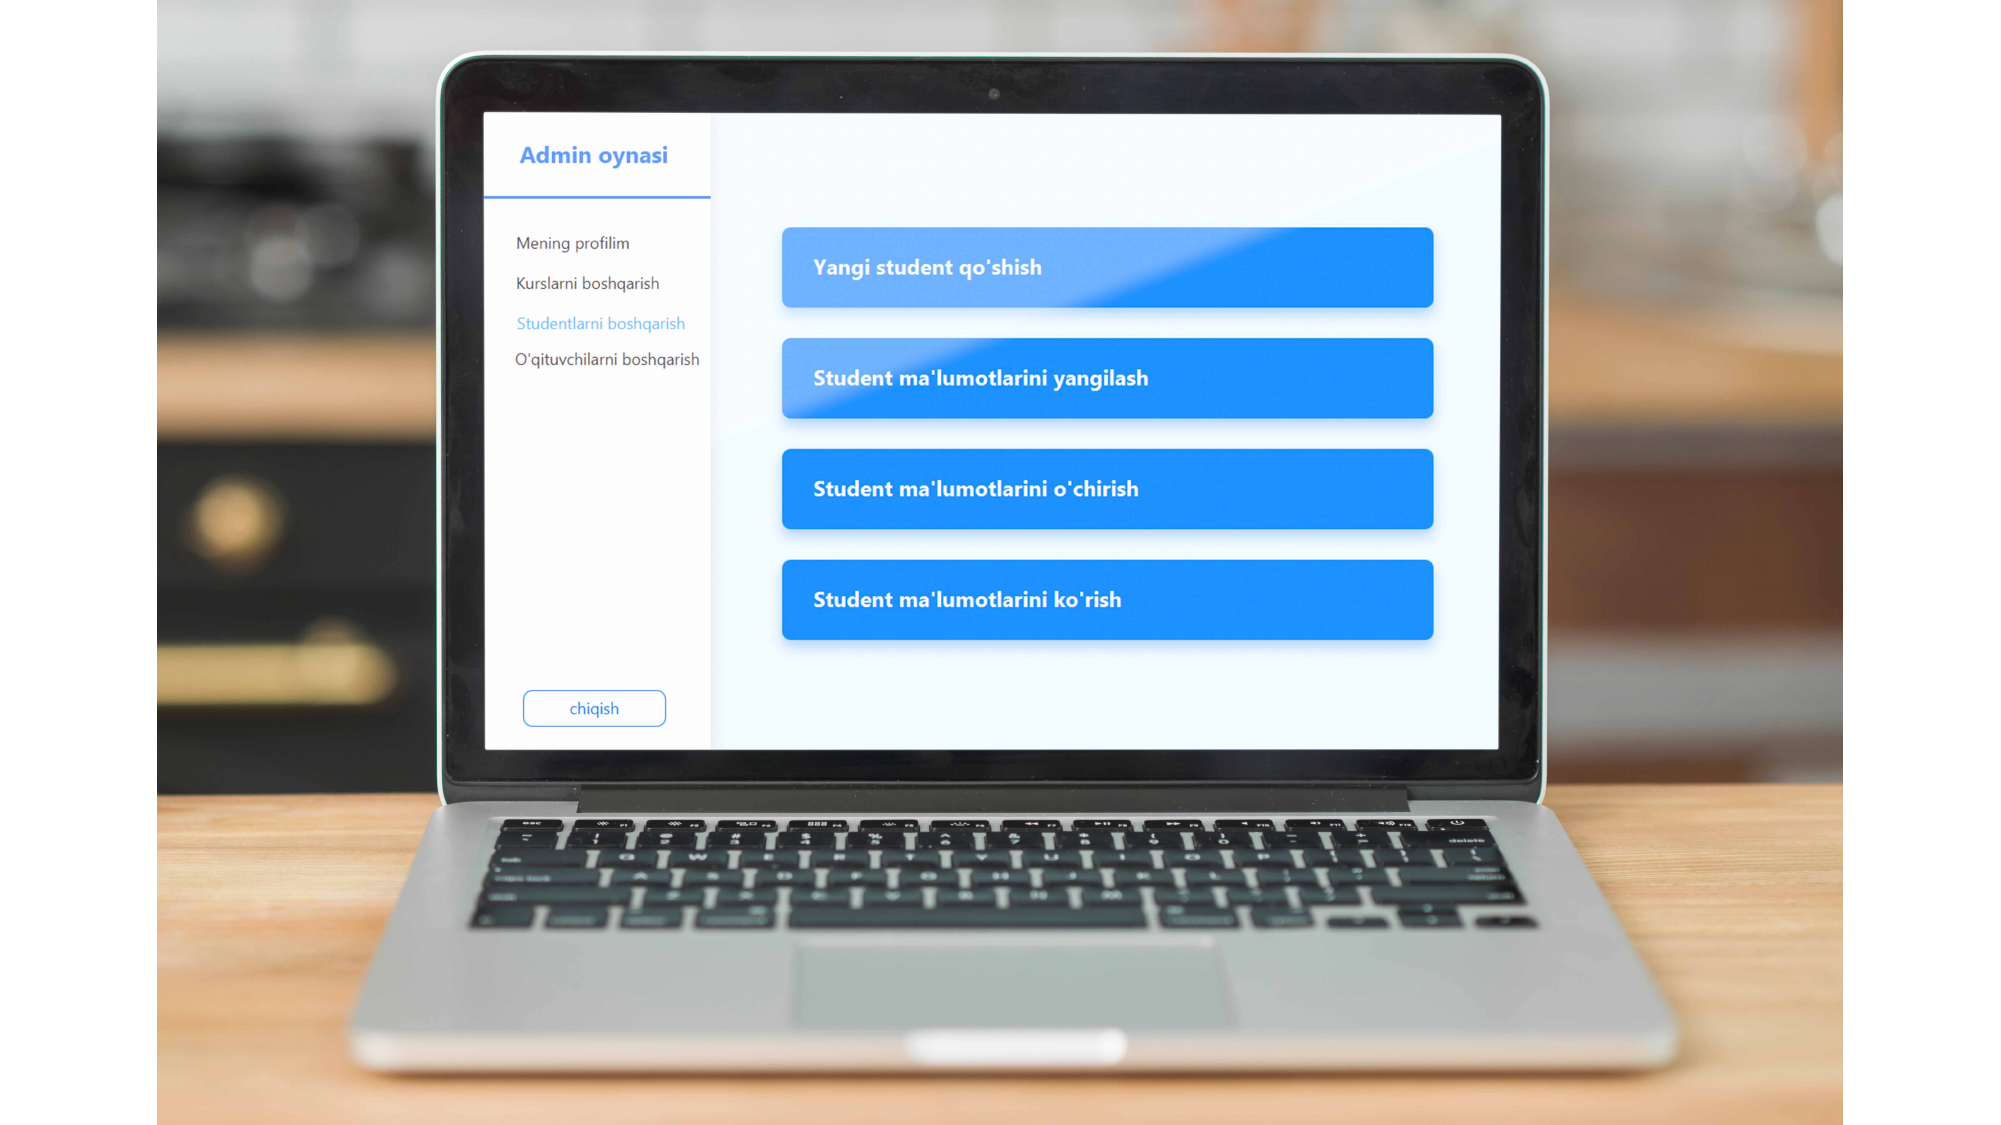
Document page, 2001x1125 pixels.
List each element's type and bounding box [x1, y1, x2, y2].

picture [157, 0, 1843, 1125]
